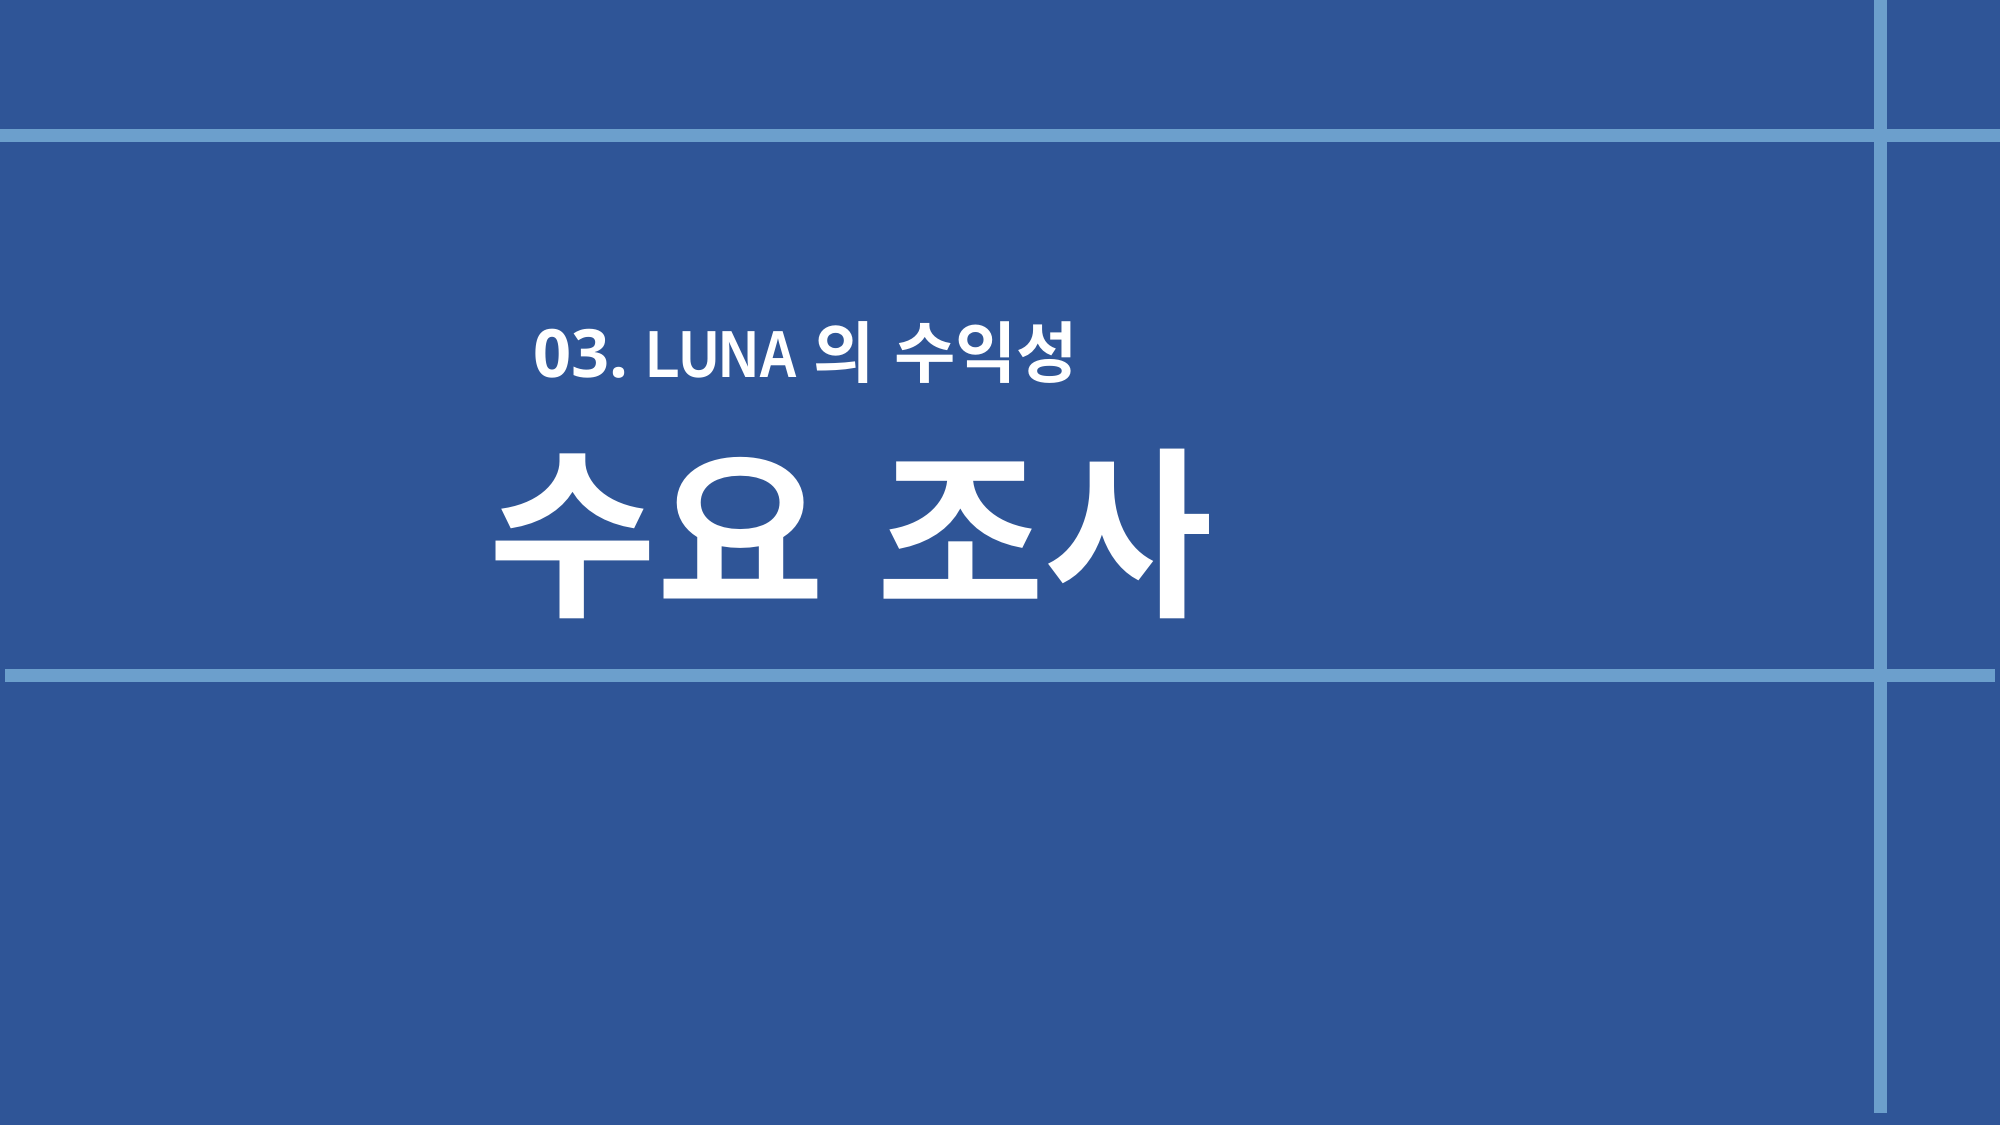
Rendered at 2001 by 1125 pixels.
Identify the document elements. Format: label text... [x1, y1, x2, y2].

text_box 03. LUNA의 수익성 [437, 303, 1175, 398]
text_box 수요 조사 [98, 412, 1603, 647]
